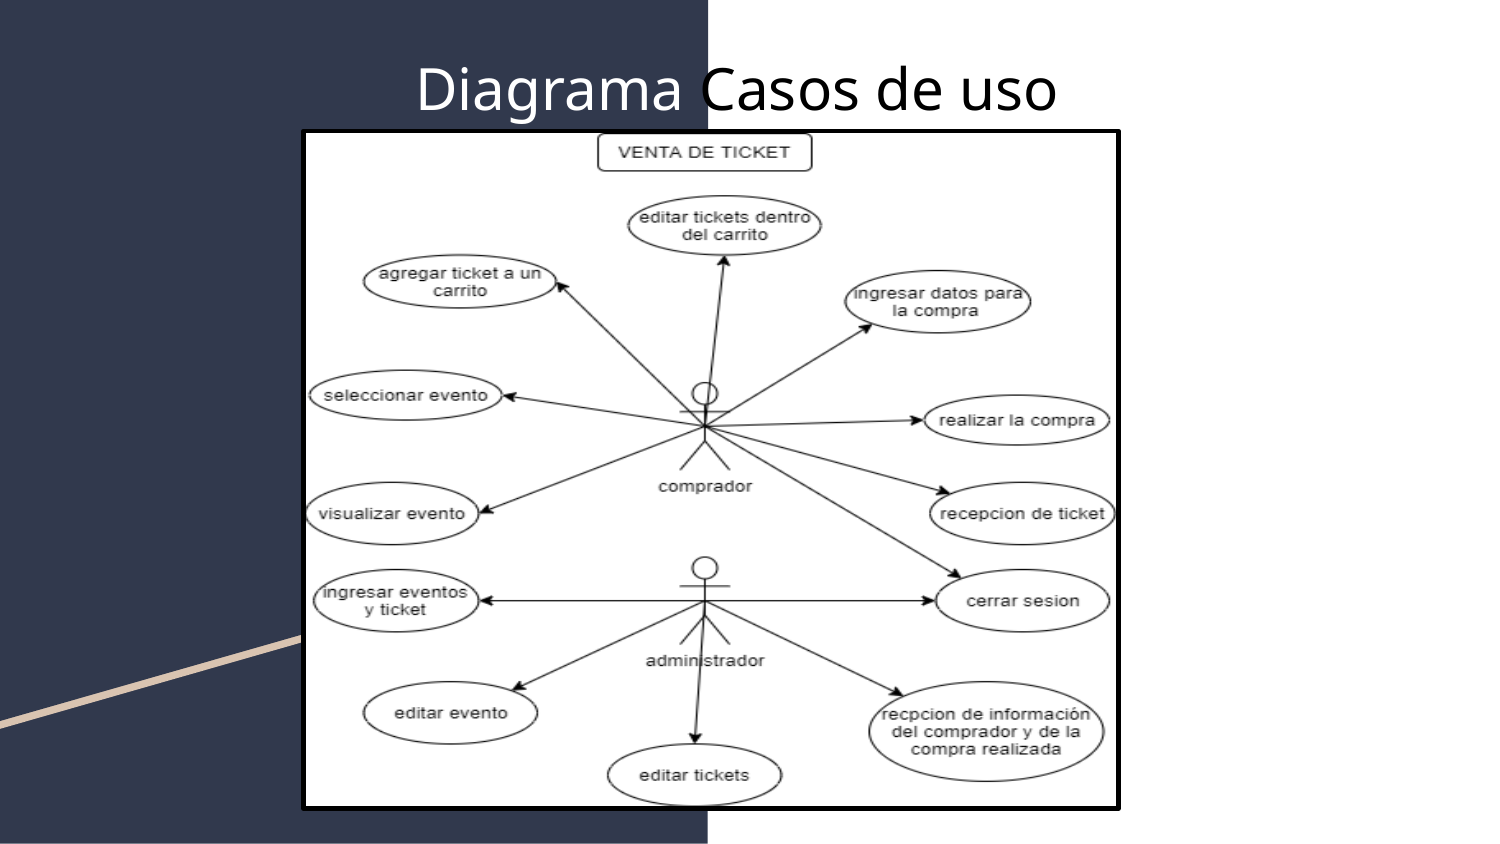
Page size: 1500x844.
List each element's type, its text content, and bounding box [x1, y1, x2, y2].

title Diagrama Casos de uso [400, 37, 1132, 177]
picture [305, 132, 1117, 807]
